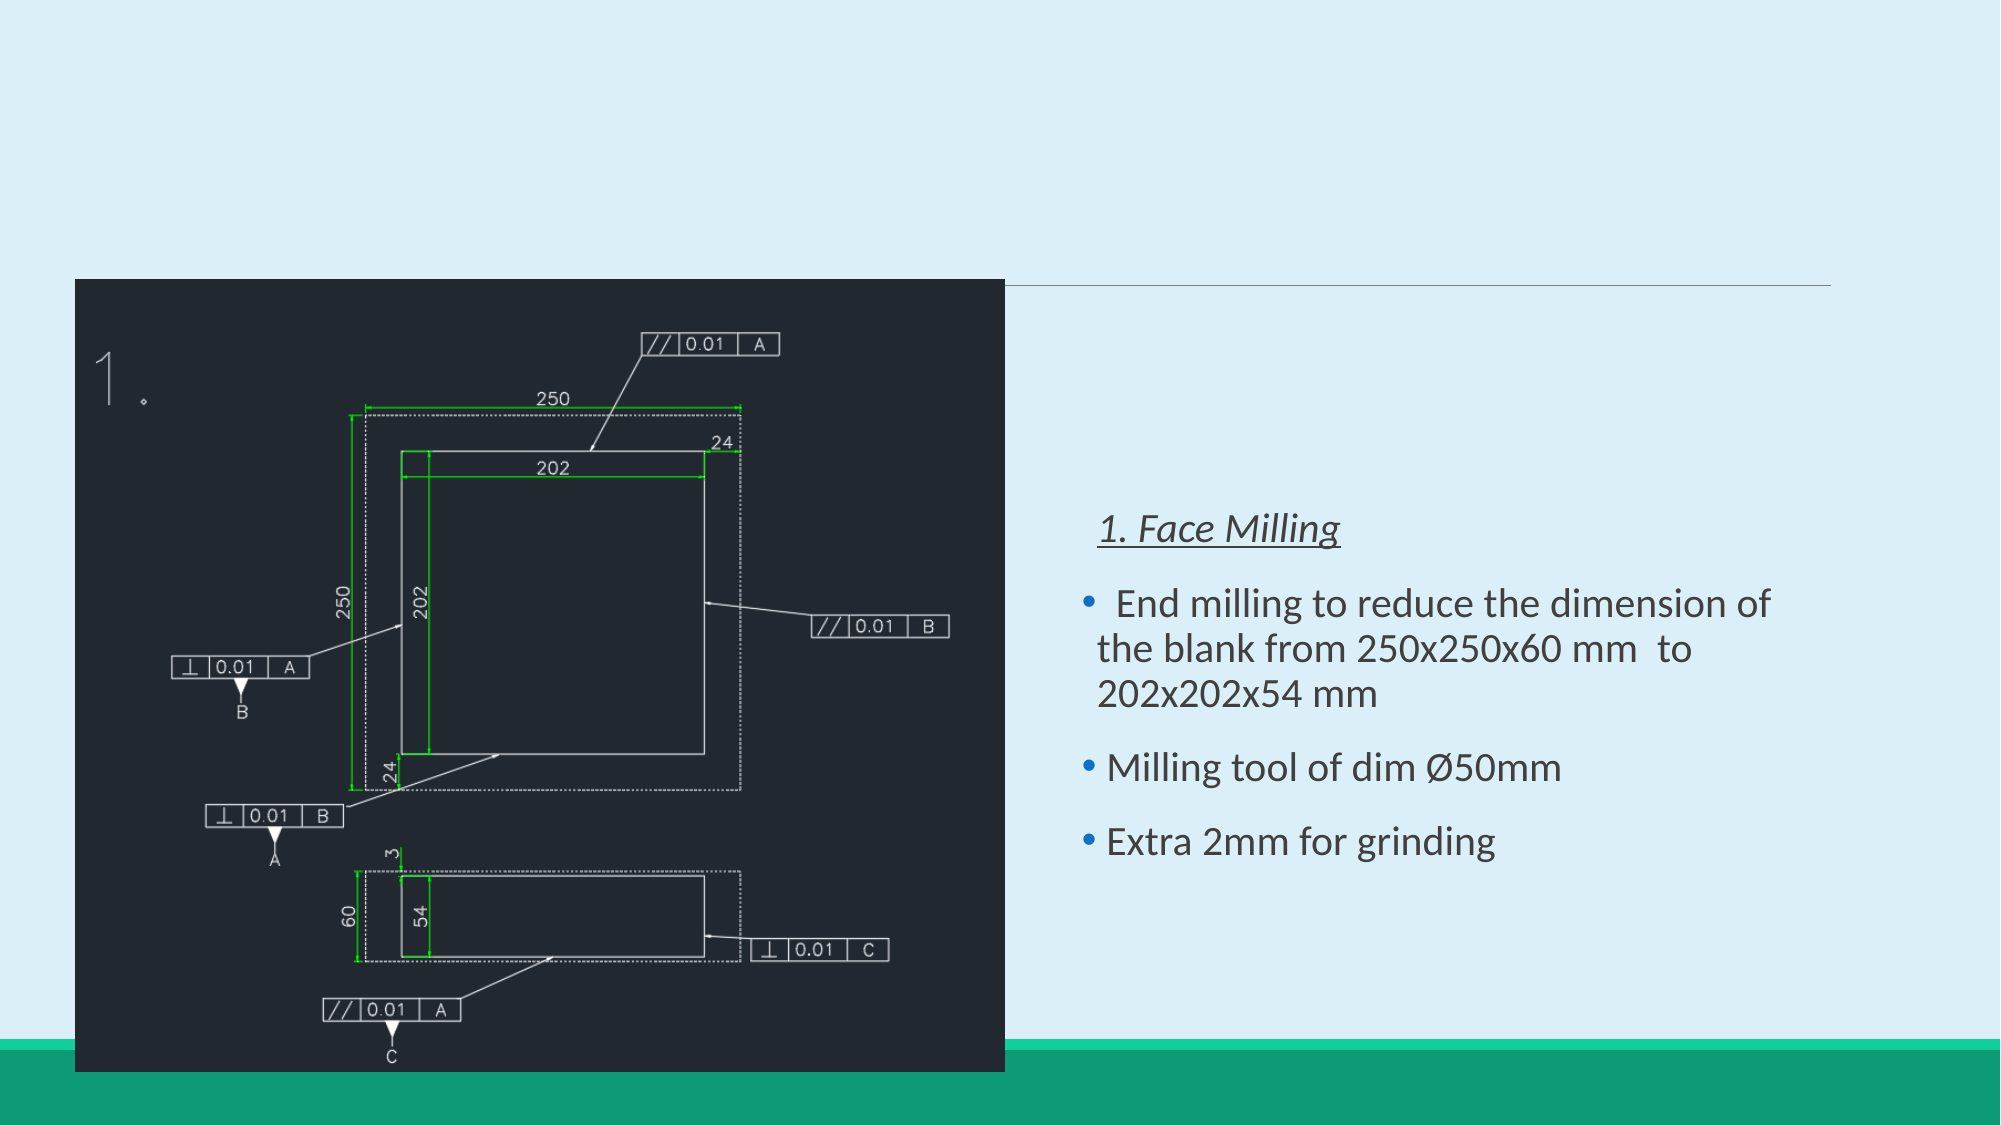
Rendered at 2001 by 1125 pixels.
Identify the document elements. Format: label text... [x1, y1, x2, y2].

picture [74, 279, 1006, 1073]
list 1. Face Milling End milling to reduce the dimension of the blank from 250x250x60 mm to 202x202x54 mm Milling tool of dim Ø50mm Extra 2mm for grinding [1081, 499, 1830, 885]
